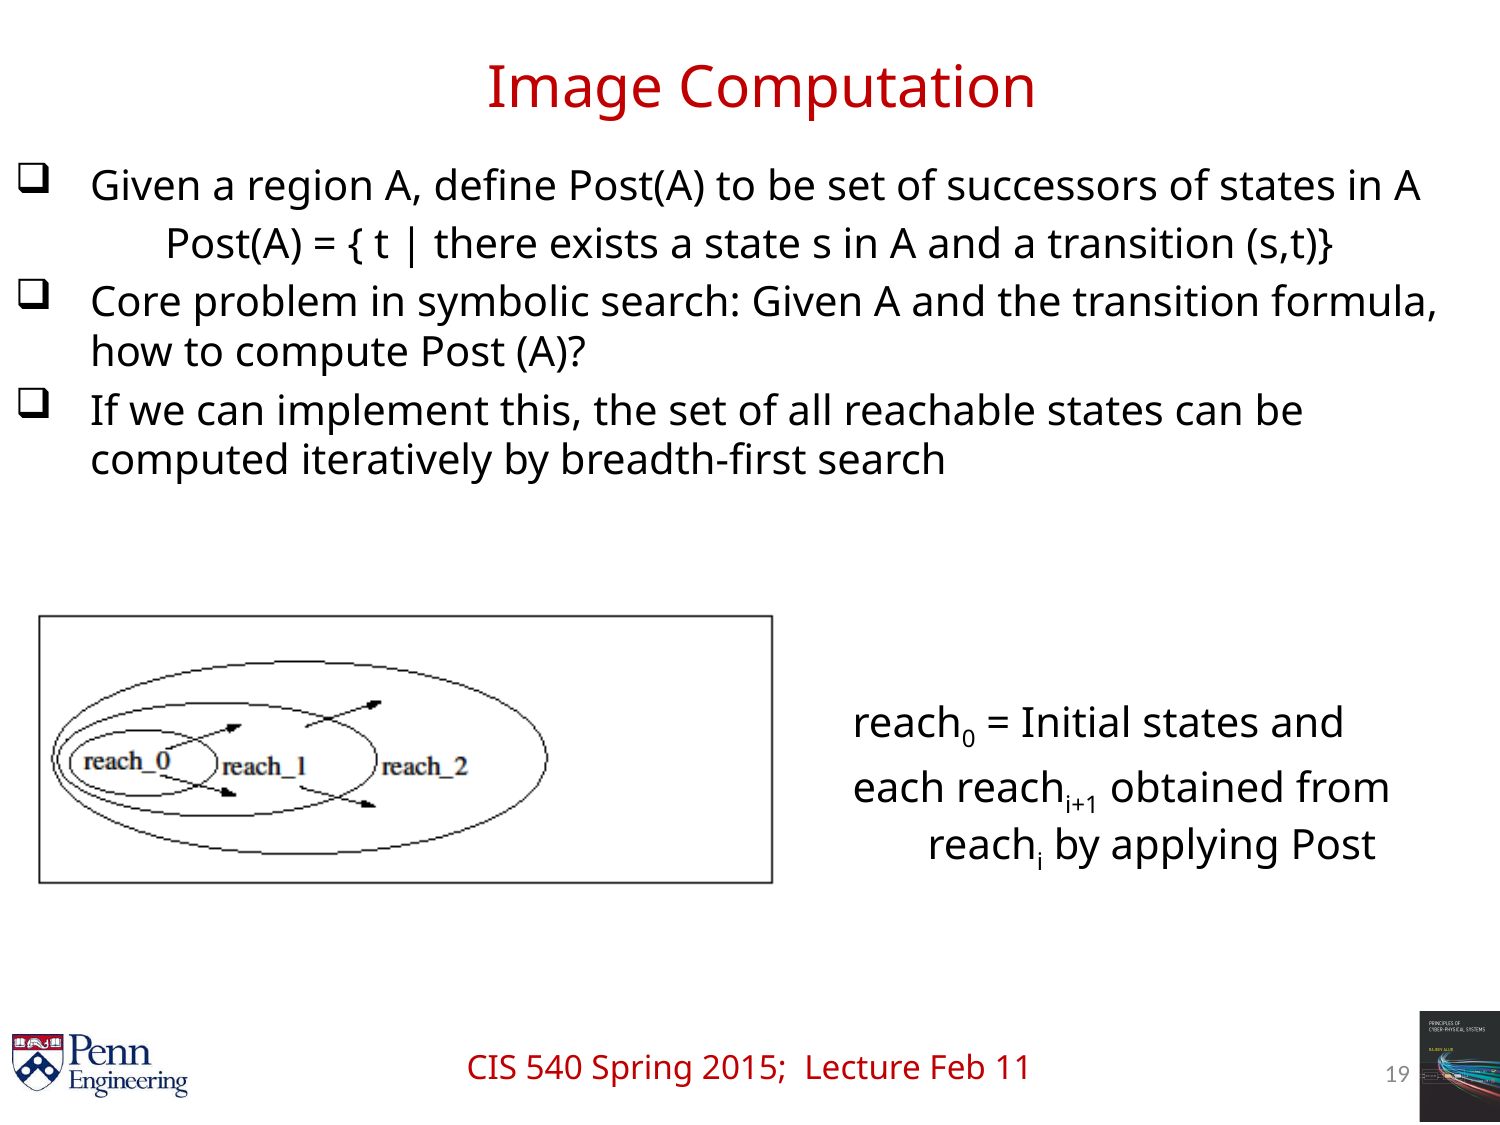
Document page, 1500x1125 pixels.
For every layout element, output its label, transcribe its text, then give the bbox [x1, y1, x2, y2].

text_box Given a region A, define Post(A) to be set of successors of states in A Post(A) = { t | there exists a state s in A and a transition (s,t)} Core problem in symbolic search: Given A and the transition formula, how to compute Post (A)? If we can implement this, the set of all reachable states can be computed iteratively by breadth-first search [0, 87, 1500, 538]
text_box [37, 612, 777, 887]
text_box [0, 1007, 1500, 1125]
title Image Computation [100, 24, 1425, 87]
text_box reach0 = Initial states and each reachi+1 obtained from reachi by applying Post [837, 624, 1463, 863]
